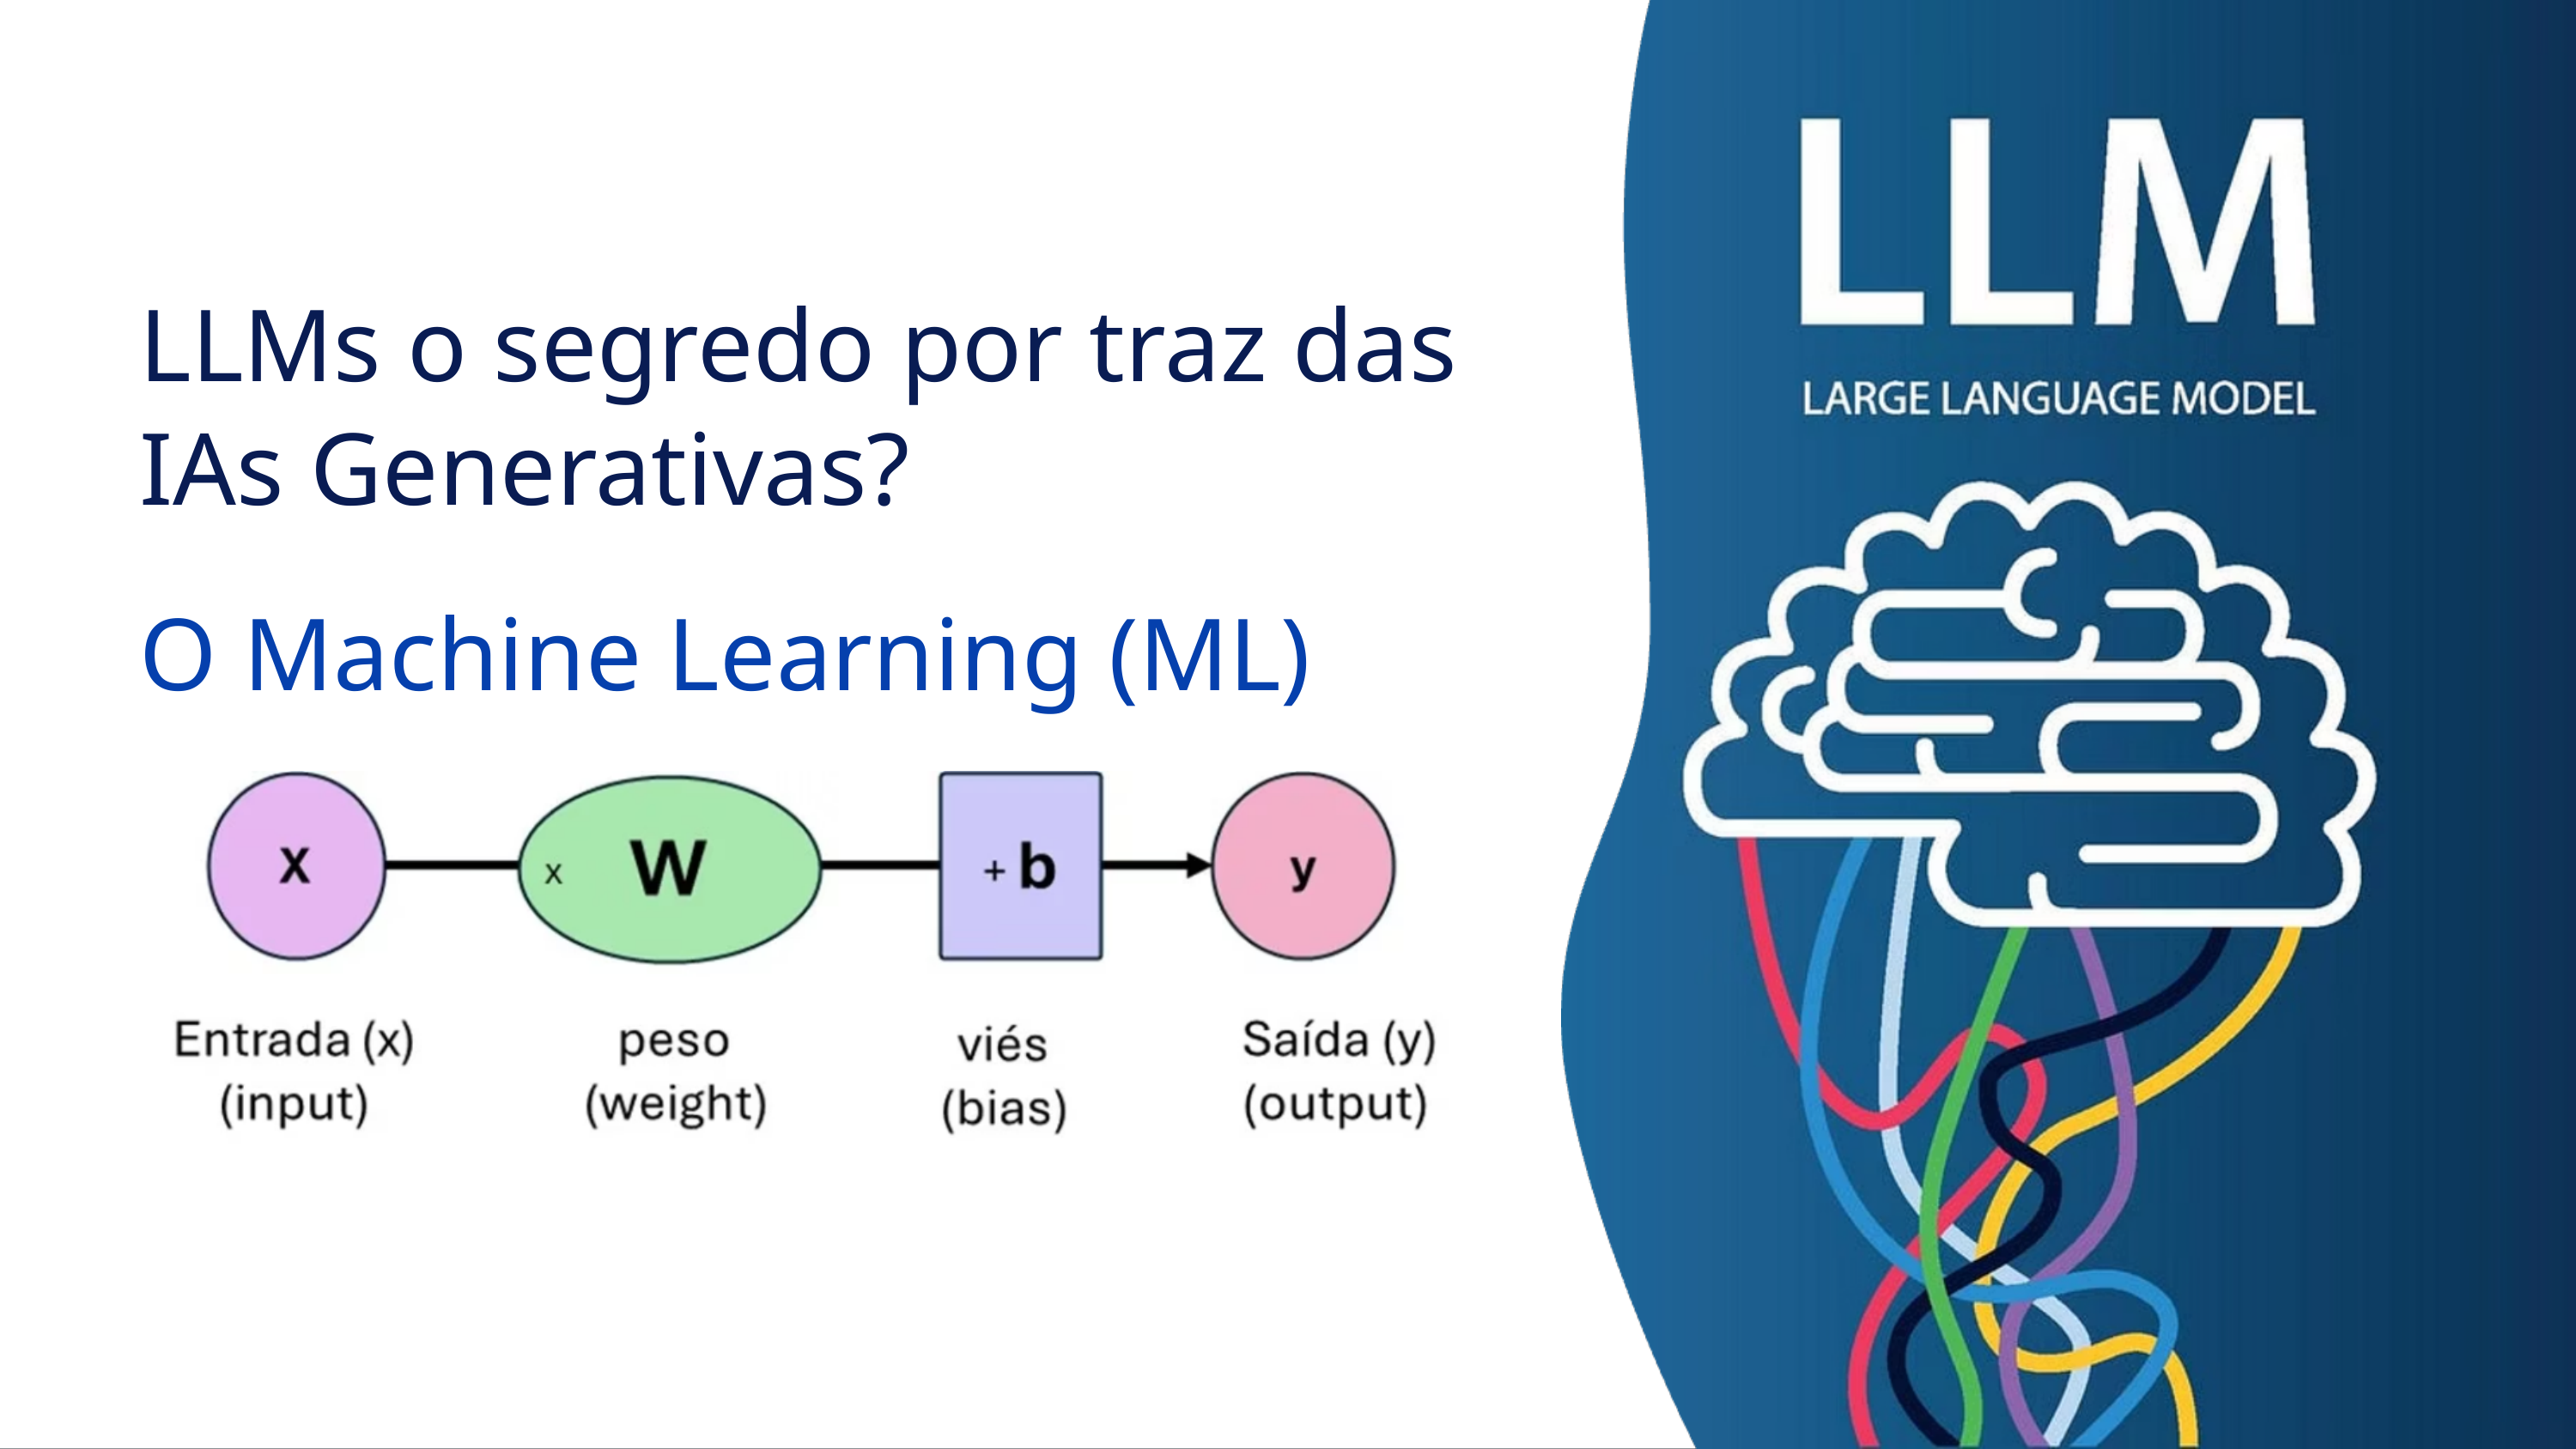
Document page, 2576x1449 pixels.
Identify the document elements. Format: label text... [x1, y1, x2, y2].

picture [1561, 0, 2576, 1449]
text_box O Machine Learning (ML) [139, 586, 1326, 712]
picture [139, 771, 1471, 1172]
text_box LLMs o segredo por traz das IAs Generativas? [139, 276, 1471, 527]
